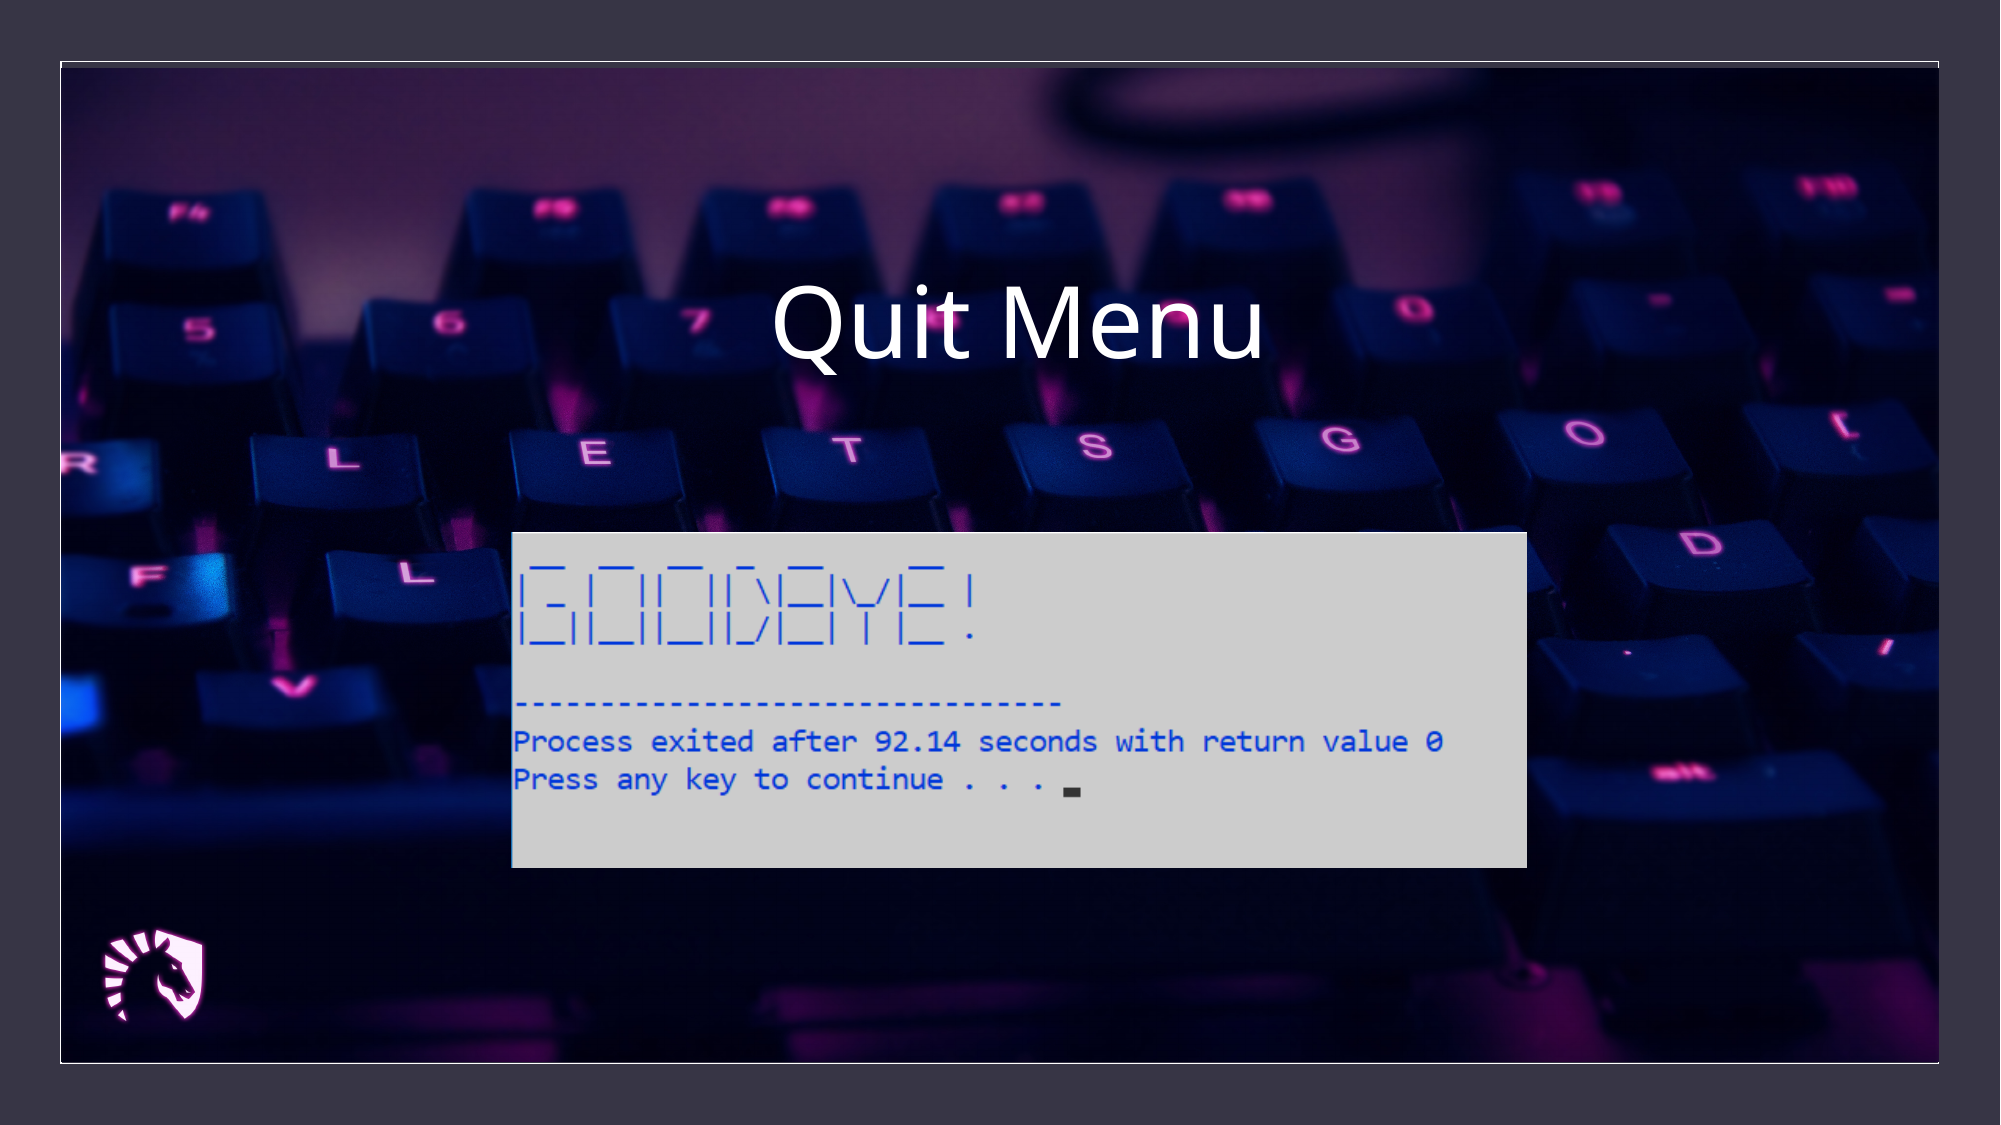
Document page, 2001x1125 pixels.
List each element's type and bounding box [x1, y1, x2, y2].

picture [61, 68, 1939, 1062]
